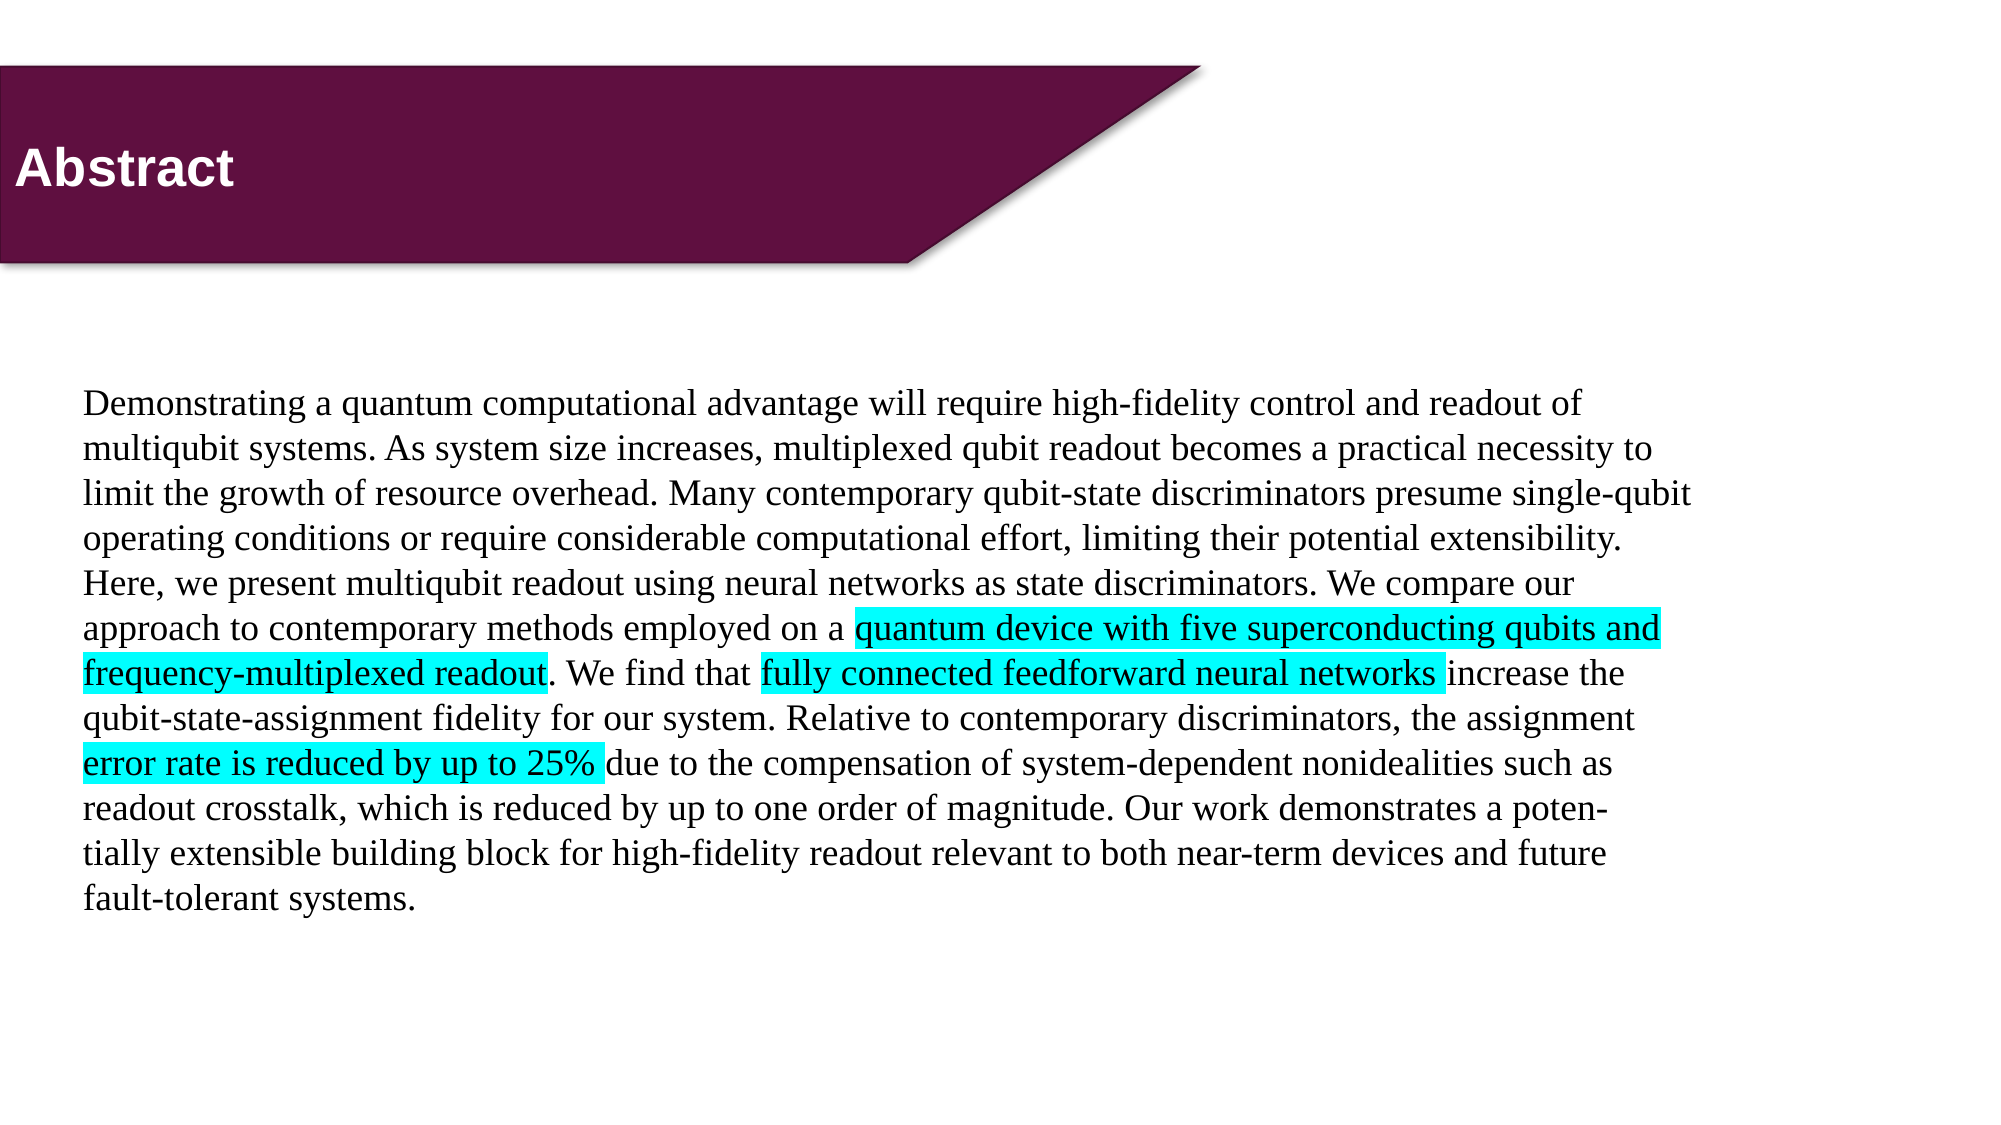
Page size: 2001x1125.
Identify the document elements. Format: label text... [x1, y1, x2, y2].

text_box Abstract [0, 65, 1202, 264]
text_box Demonstrating a quantum computational advantage will require high-fidelity control and readout of multiqubit systems. As system size increases, multiplexed qubit readout becomes a practical necessity to limit the growth of resource overhead. Many contemporary qubit-state discriminators presume single-qubit operating conditions or require considerable computational effort, limiting their potential extensibility. Here, we present multiqubit readout using neural networks as state discriminators. We compare our approach to contemporary methods employed on a quantum device with five superconducting qubits and frequency-multiplexed readout. We find that fully connected feedforward neural networks increase the qubit-state-assignment fidelity for our system. Relative to contemporary discriminators, the assignment error rate is reduced by up to 25% due to the compensation of system-dependent nonidealities such as readout crosstalk, which is reduced by up to one order of magnitude. Our work demonstrates a poten- tially extensible building block for high-fidelity readout relevant to both near-term devices and future fault-tolerant systems. [68, 370, 1709, 926]
